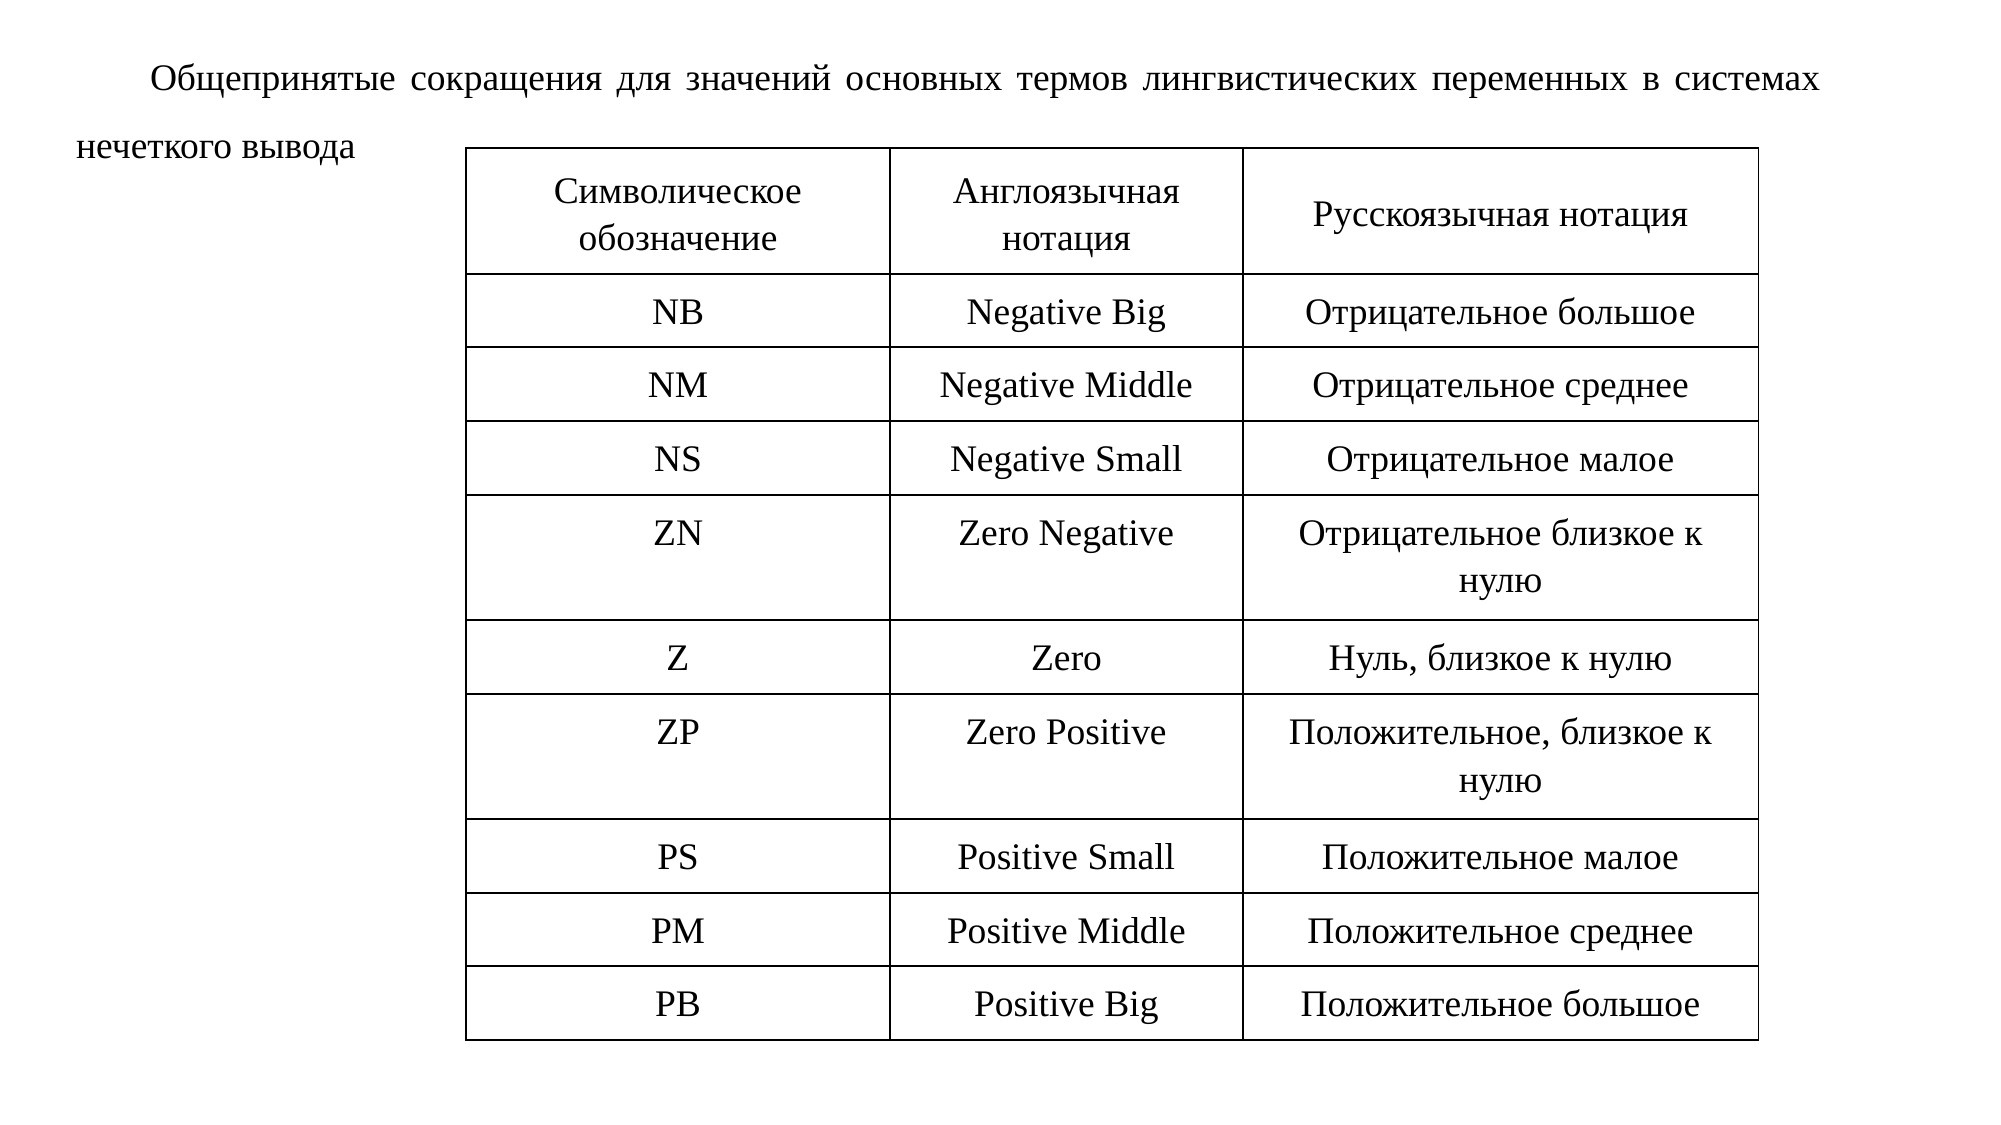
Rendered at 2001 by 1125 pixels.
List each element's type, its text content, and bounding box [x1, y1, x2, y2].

table_cell ZP [467, 695, 889, 818]
table_header Англоязычная нотация [891, 149, 1242, 273]
table_cell Положительное большое [1244, 967, 1758, 1039]
table_cell Positive Big [891, 967, 1242, 1039]
table_cell Положительное среднее [1244, 894, 1758, 965]
table_cell PB [467, 967, 889, 1039]
table_cell Negative Small [891, 422, 1242, 494]
table_cell Zero [891, 621, 1242, 693]
table_cell ZN [467, 496, 889, 619]
table_cell Отрицательное малое [1244, 422, 1758, 494]
table_cell Negative Big [891, 275, 1242, 346]
table_cell PM [467, 894, 889, 965]
table_header Символическое обозначение [467, 149, 889, 273]
table_cell Negative Middle [891, 348, 1242, 420]
table_header Русскоязычная нотация [1244, 149, 1758, 273]
table_cell Нуль, близкое к нулю [1244, 621, 1758, 693]
table_cell Positive Middle [891, 894, 1242, 965]
table_cell Положительное малое [1244, 820, 1758, 892]
table_cell Положительное, близкое к нулю [1244, 695, 1758, 818]
text_box Общепринятые сокращения для значений основных термов лингвистических переменных в системах нечеткого вывода [61, 23, 1838, 173]
table_cell Z [467, 621, 889, 693]
table_cell Отрицательное среднее [1244, 348, 1758, 420]
table_cell NM [467, 348, 889, 420]
table_cell Positive Small [891, 820, 1242, 892]
table_cell Zero Negative [891, 496, 1242, 619]
table_cell Отрицательное близкое к нулю [1244, 496, 1758, 619]
table_cell NS [467, 422, 889, 494]
table_cell PS [467, 820, 889, 892]
table_cell Отрицательное большое [1244, 275, 1758, 346]
table_cell NB [467, 275, 889, 346]
table_cell Zero Positive [891, 695, 1242, 818]
